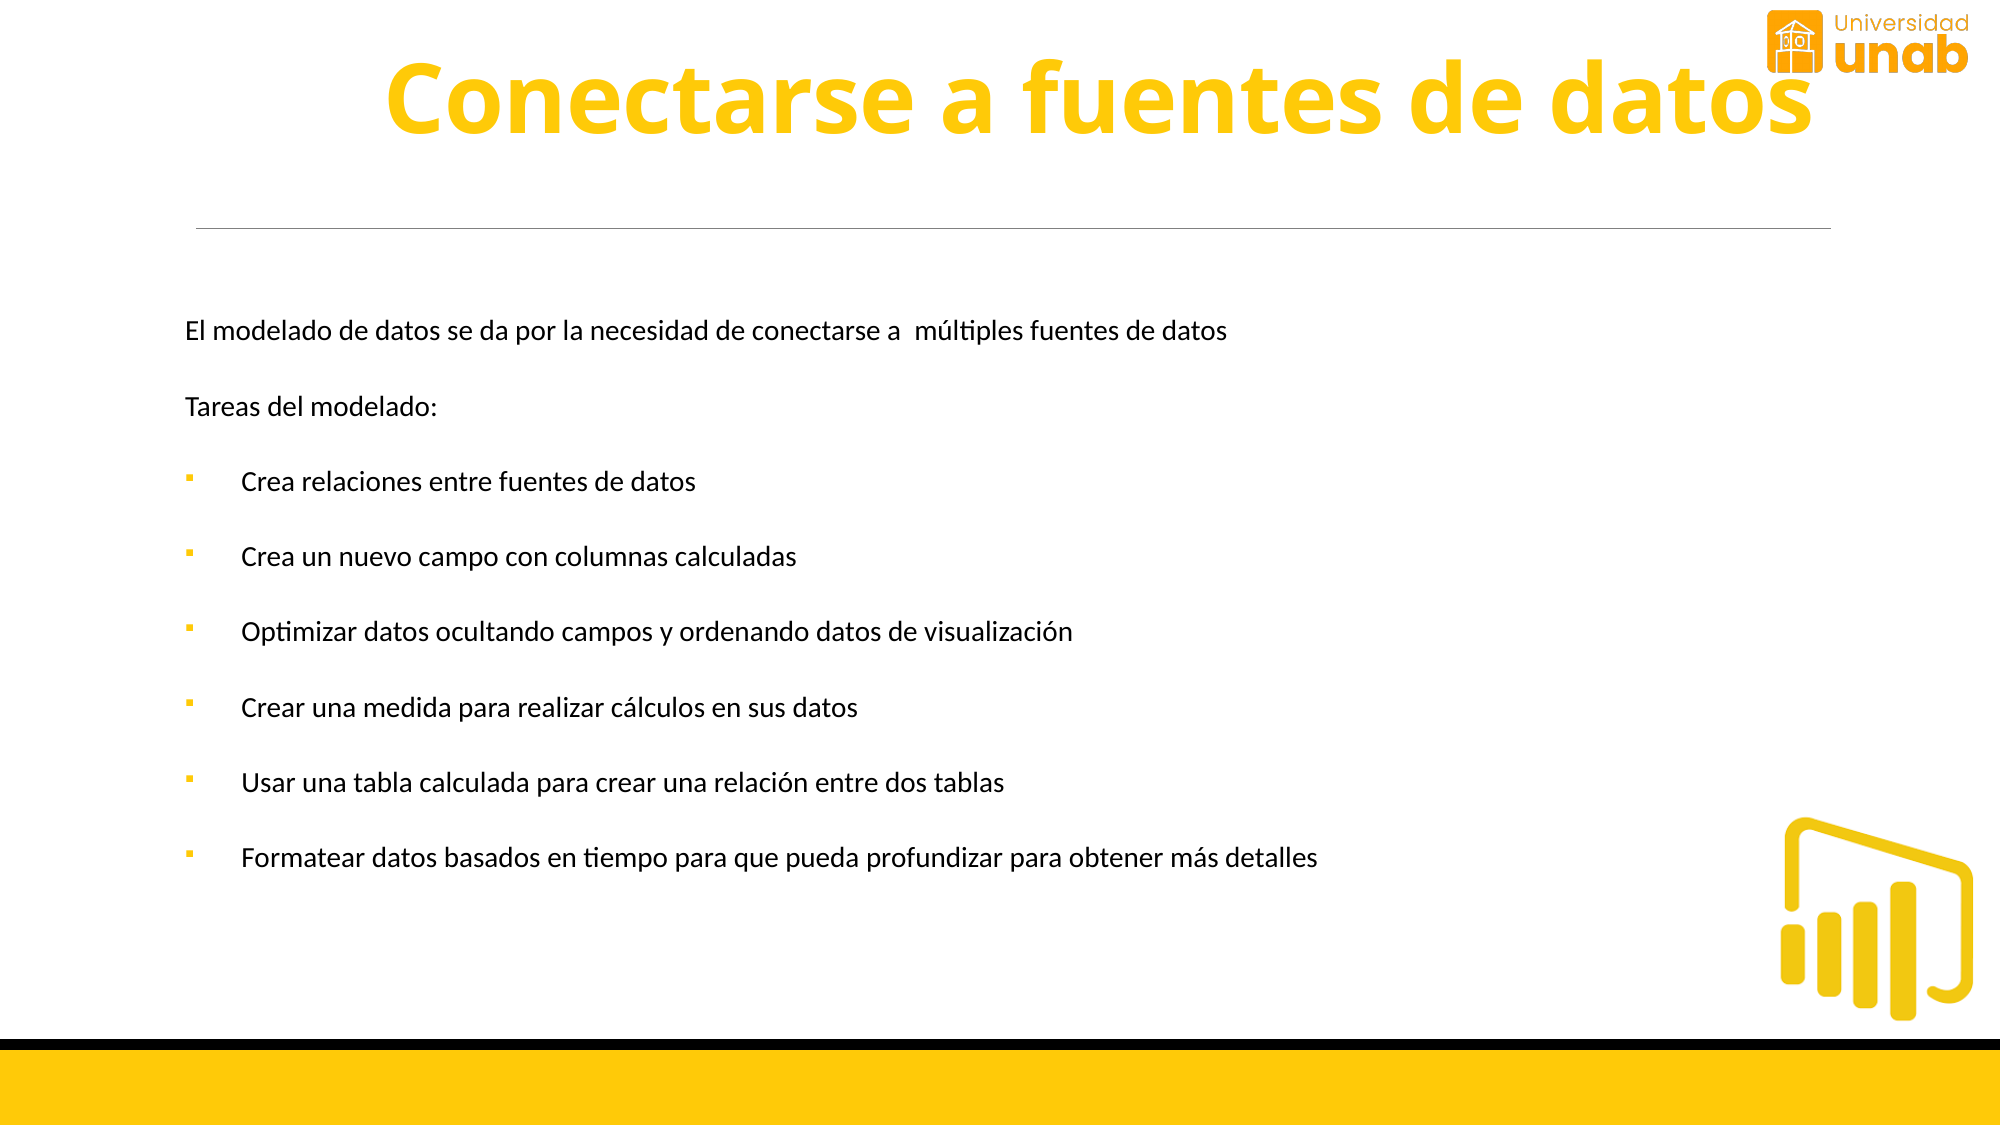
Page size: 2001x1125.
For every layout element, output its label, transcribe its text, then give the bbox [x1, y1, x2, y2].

picture [1762, 803, 1997, 1034]
title Conectarse a fuentes de datos [180, 42, 1830, 215]
list El modelado de datos se da por la necesidad de conectarse a múltiples fuentes de datos Tareas del modelado: Crea relaciones entre fuentes de datos Crea un nuevo campo con columnas calculadas Optimizar datos ocultando campos y ordenando datos de visualización Crear una medida para realizar cálculos en sus datos Usar una tabla calculada para crear una relación entre dos tablas Formatear datos basados en tiempo para que pueda profundizar para obtener más detalles [170, 215, 1830, 963]
picture [1739, 1, 1999, 82]
